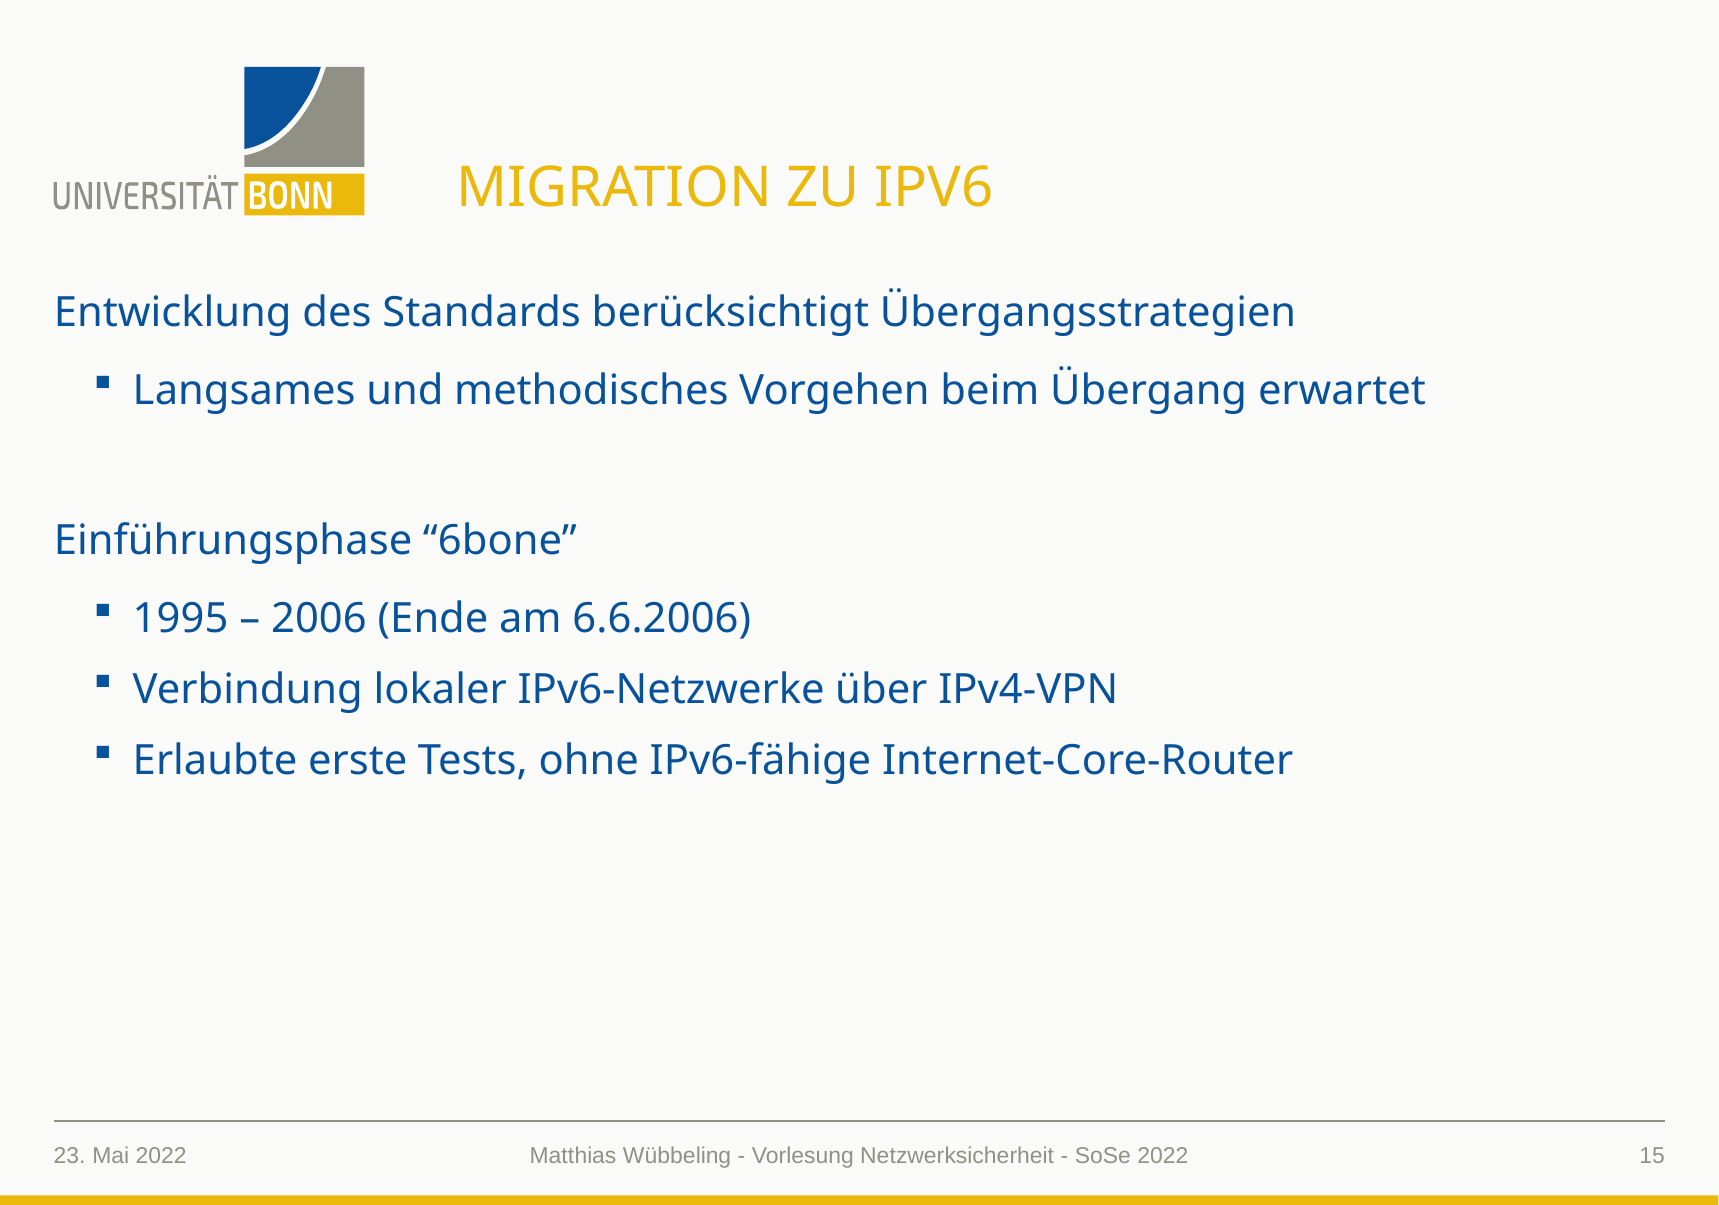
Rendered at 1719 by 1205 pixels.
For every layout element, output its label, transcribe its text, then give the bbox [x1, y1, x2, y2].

slide_number 15 [1557, 1121, 1665, 1189]
list Entwicklung des Standards berücksichtigt Übergangsstrategien Langsames und methodisches Vorgehen beim Übergang erwartet Einführungsphase “6bone” 1995 – 2006 (Ende am 6.6.2006) Verbindung lokaler IPv6-Netzwerke über IPv4-VPN Erlaubte erste Tests, ohne IPv6-fähige Internet-Core-Router [53, 284, 1665, 1055]
footer Matthias Wübbeling - Vorlesung Netzwerksicherheit - SoSe 2022 [389, 1121, 1329, 1189]
title Migration zu IPv6 [456, 67, 1665, 218]
slide_number 23. Mai 2022 [53, 1121, 215, 1189]
